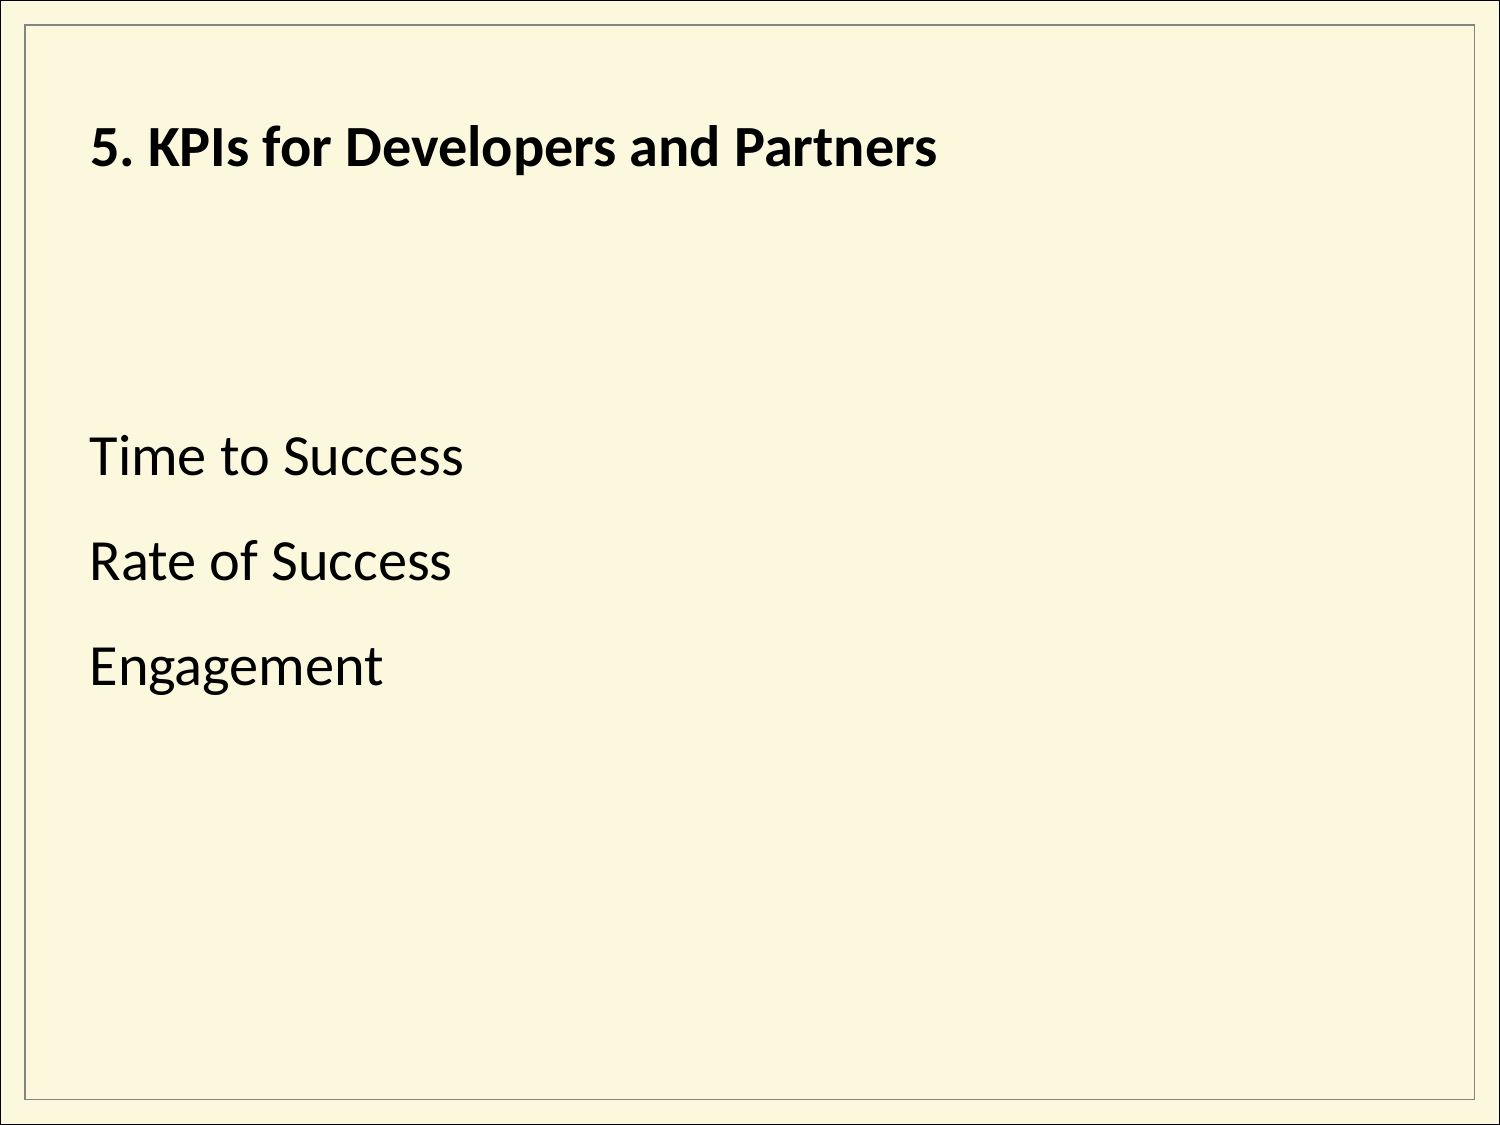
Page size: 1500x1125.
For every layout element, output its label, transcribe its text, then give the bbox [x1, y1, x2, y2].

text_box 5. KPIs for Developers and Partners [74, 100, 1425, 186]
text_box Time to Success Rate of Success Engagement [74, 375, 825, 705]
